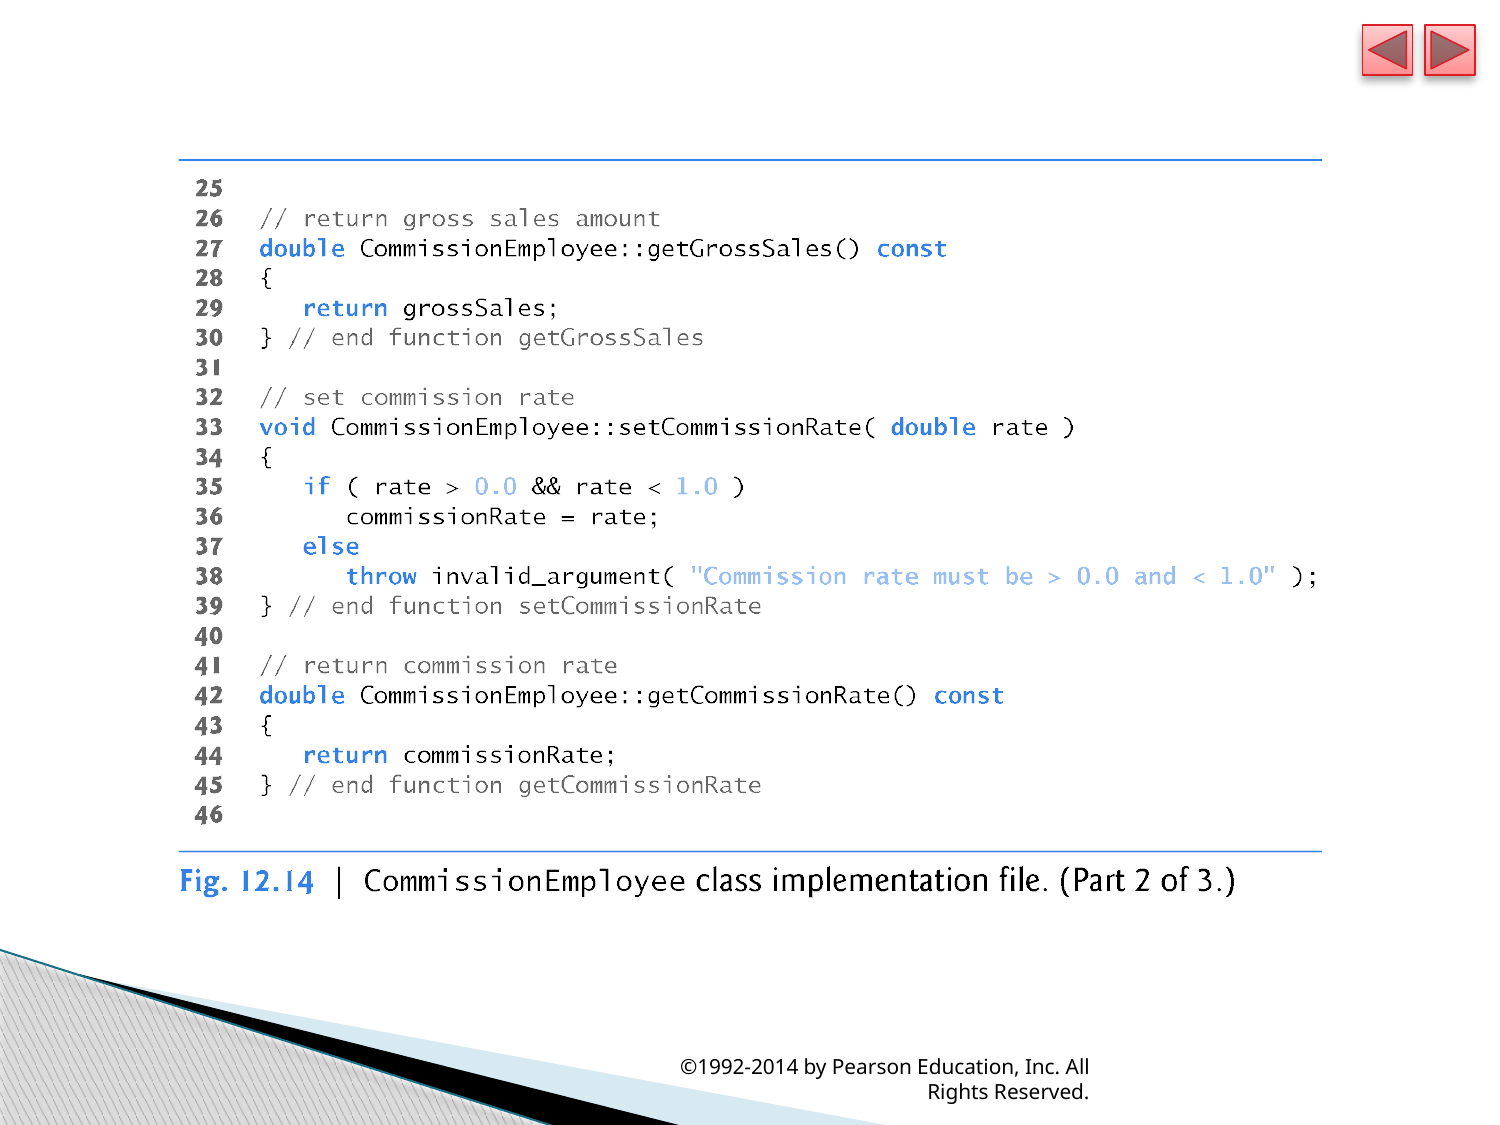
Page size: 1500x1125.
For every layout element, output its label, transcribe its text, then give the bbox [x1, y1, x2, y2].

footer ©1992-2014 by Pearson Education, Inc. All Rights Reserved. [650, 1051, 1105, 1112]
picture [0, 106, 1500, 1018]
